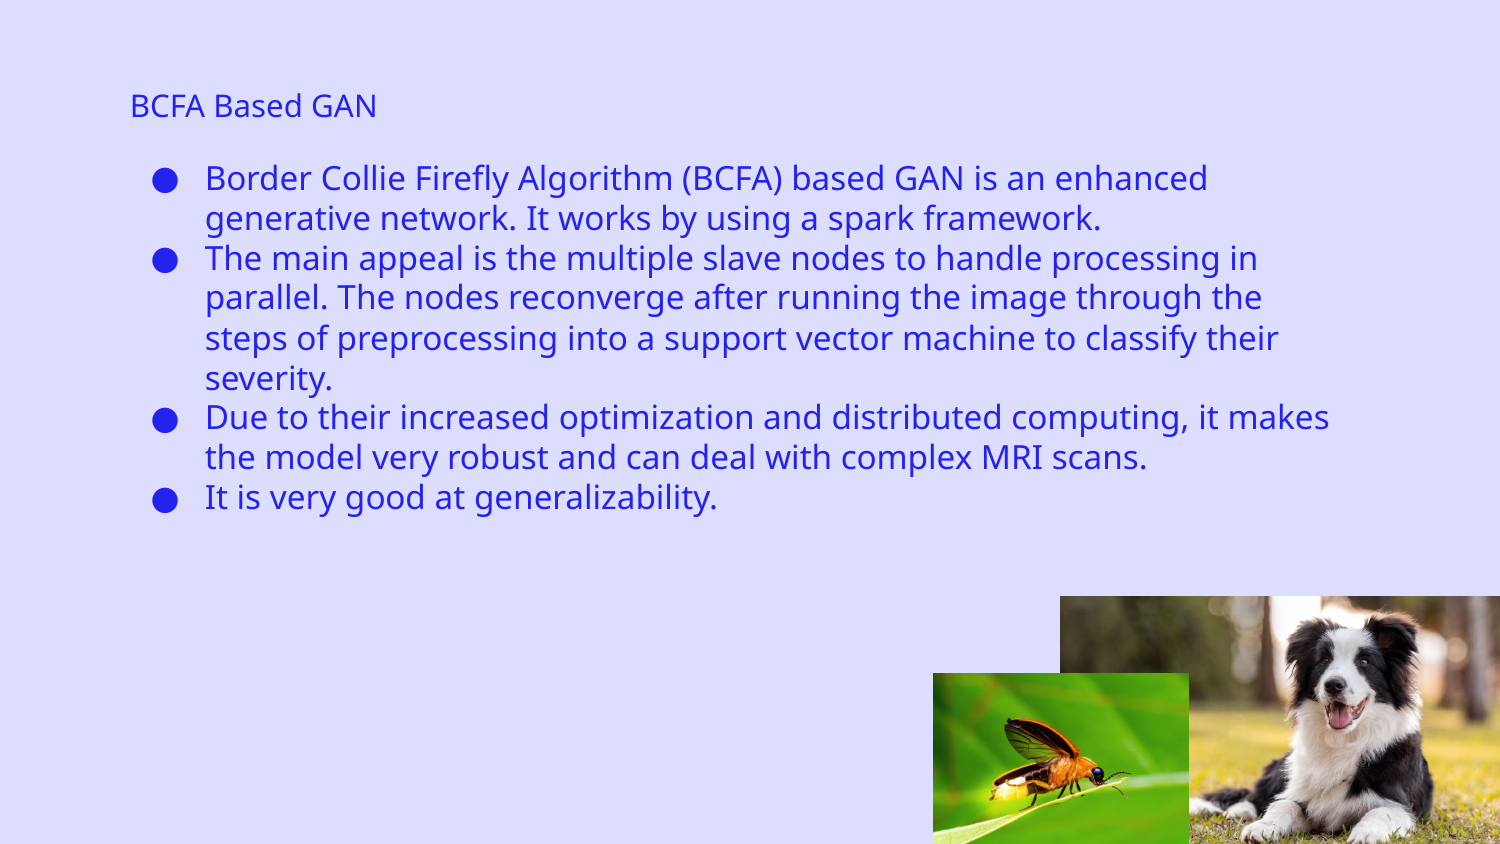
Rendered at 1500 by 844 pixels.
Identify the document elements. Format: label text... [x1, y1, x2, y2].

subtitle BCFA Based GAN [129, 85, 773, 122]
picture [932, 596, 1500, 844]
list Border Collie Firefly Algorithm (BCFA) based GAN is an enhanced generative network. It works by using a spark framework. The main appeal is the multiple slave nodes to handle processing in parallel. The nodes reconverge after running the image through the steps of preprocessing into a support vector machine to classify their severity. Due to their increased optimization and distributed computing, it makes the model very robust and can deal with complex MRI scans. It is very good at generalizability. [129, 157, 1348, 597]
